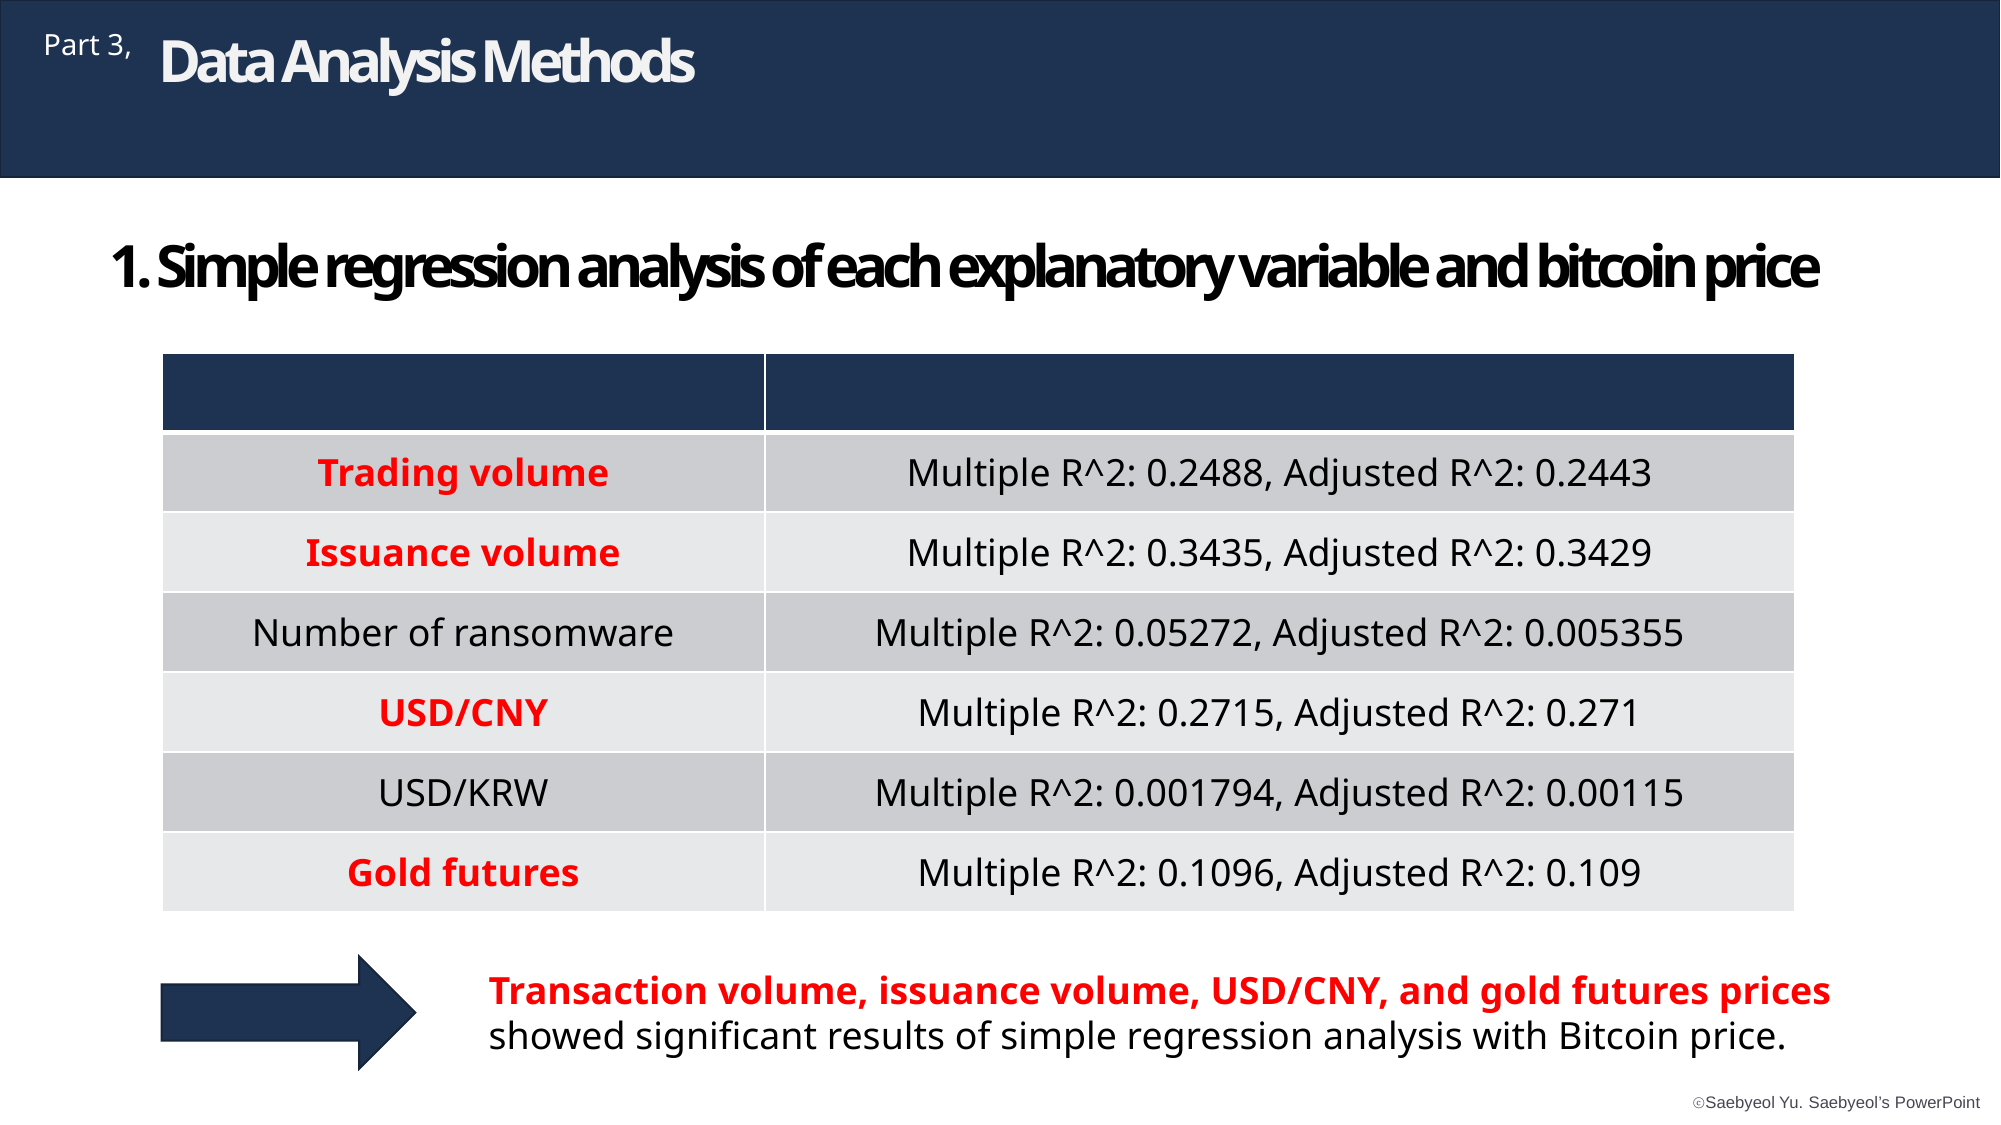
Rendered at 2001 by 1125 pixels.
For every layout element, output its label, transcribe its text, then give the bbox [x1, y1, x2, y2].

text_box [160, 954, 417, 1072]
table_cell Gold futures [163, 833, 764, 911]
table_cell Multiple R^2: 0.05272, Adjusted R^2: 0.005355 [766, 593, 1794, 671]
text_box 1. Simple regression analysis of each explanatory variable and bitcoin price [94, 221, 1838, 307]
text_box Transaction volume, issuance volume, USD/CNY, and gold futures prices showed significant results of simple regression analysis with Bitcoin price. [473, 959, 1946, 1065]
table_cell USD/KRW [163, 753, 764, 831]
table_cell Issuance volume [163, 513, 764, 591]
table_cell Multiple R^2: 0.001794, Adjusted R^2: 0.00115 [766, 753, 1794, 831]
table_cell Multiple R^2: 0.3435, Adjusted R^2: 0.3429 [766, 513, 1794, 591]
table_header [766, 354, 1794, 430]
text_box Data Analysis Methods [143, 16, 713, 102]
table_cell USD/CNY [163, 673, 764, 751]
table_header [163, 354, 764, 430]
table_cell Multiple R^2: 0.2715, Adjusted R^2: 0.271 [766, 673, 1794, 751]
table_cell Trading volume [163, 435, 764, 511]
table_cell Multiple R^2: 0.2488, Adjusted R^2: 0.2443 [766, 435, 1794, 511]
text_box Part 3, [28, 19, 155, 69]
table_cell Multiple R^2: 0.1096, Adjusted R^2: 0.109 [766, 833, 1794, 911]
text_box [0, 0, 2000, 178]
table_cell Number of ransomware [163, 593, 764, 671]
